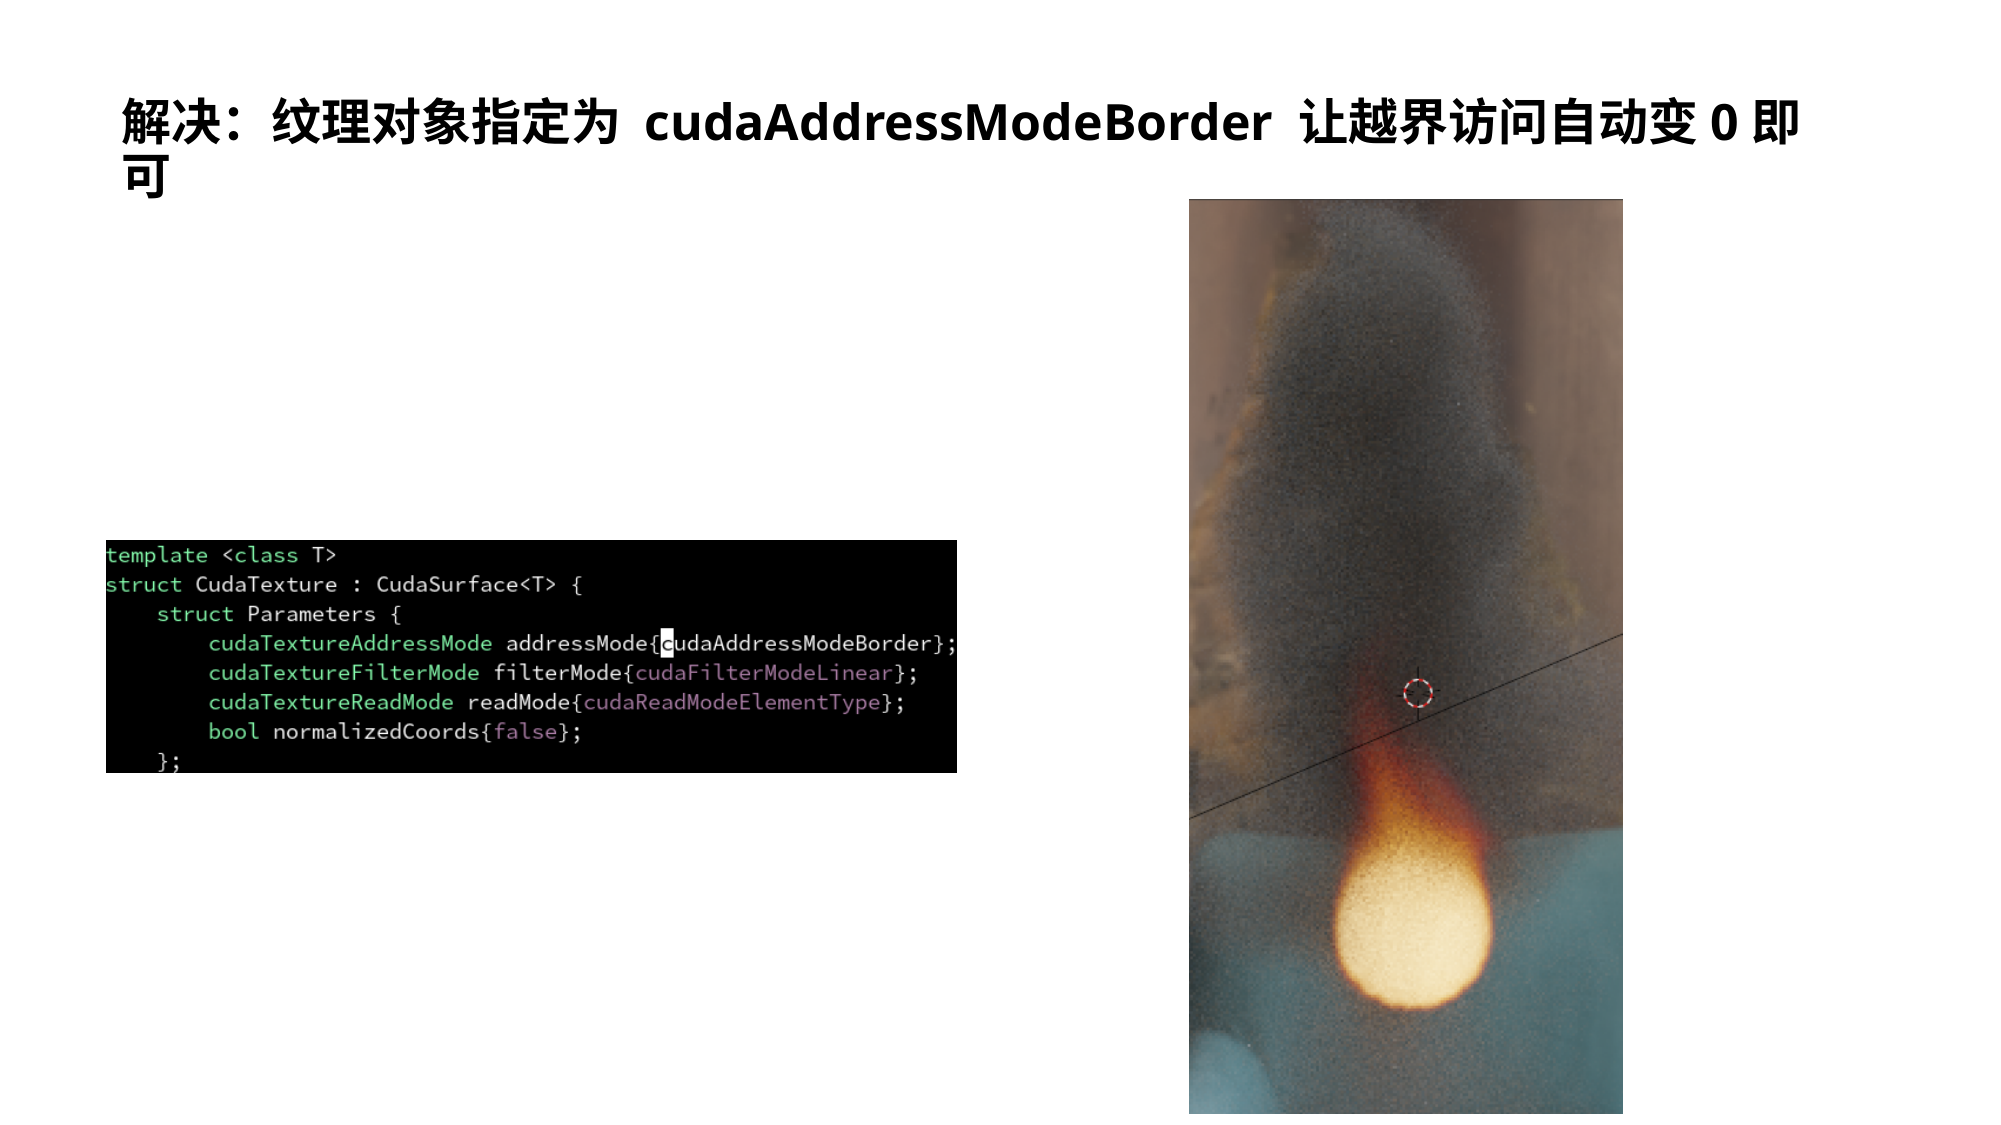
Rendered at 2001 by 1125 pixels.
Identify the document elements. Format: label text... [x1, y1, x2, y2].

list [1189, 199, 1623, 1114]
title 解决：纹理对象指定为 cudaAddressModeBorder 让越界访问自动变0即可 [106, 42, 1832, 260]
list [106, 540, 957, 773]
